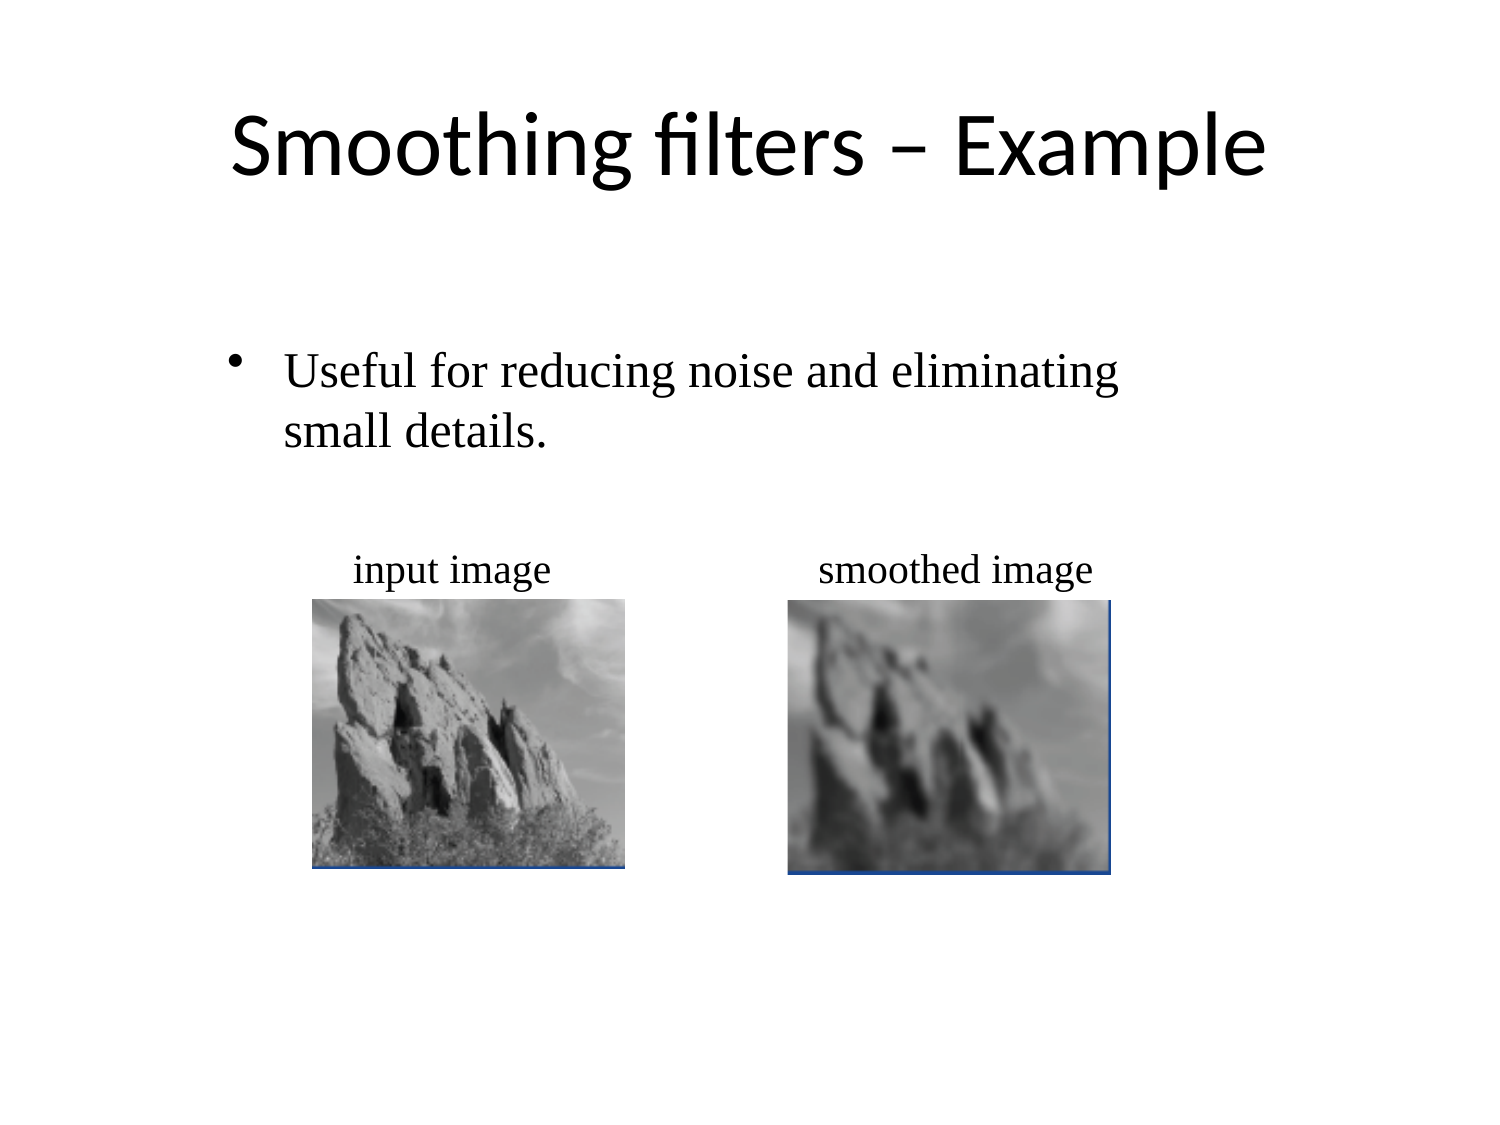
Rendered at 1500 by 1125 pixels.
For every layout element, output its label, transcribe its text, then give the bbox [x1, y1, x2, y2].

picture [787, 599, 1112, 876]
text_box input image [338, 534, 567, 598]
text_box smoothed image [803, 534, 1109, 599]
title Smoothing filters – Example [75, 45, 1425, 233]
text_box Useful for reducing noise and eliminating small details. [212, 329, 1175, 465]
picture [312, 599, 626, 870]
